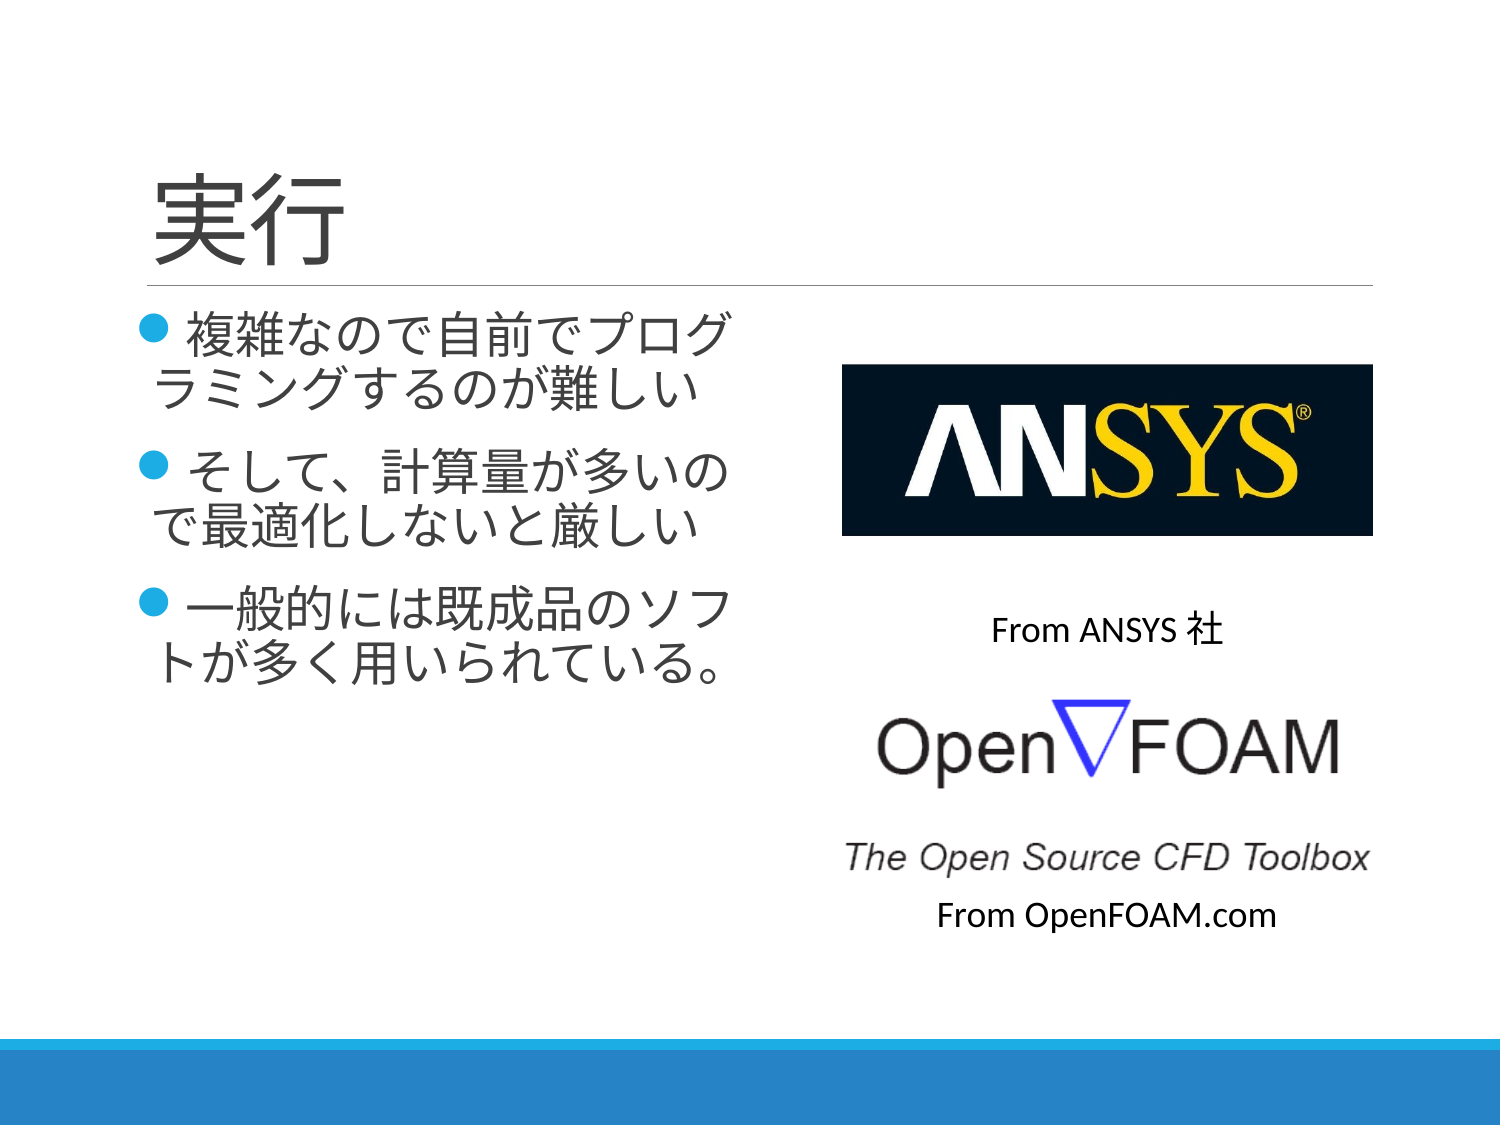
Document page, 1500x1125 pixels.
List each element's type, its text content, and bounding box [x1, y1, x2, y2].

list 複雑なので自前でプログラミングするのが難しい そして、計算量が多いので最適化しないと厳しい 一般的には既成品のソフトが多く用いられている。 [135, 302, 750, 883]
text_box From ANSYS社 [976, 606, 1239, 658]
picture [842, 302, 1373, 598]
title 実行 [135, 47, 1373, 285]
picture [842, 695, 1373, 884]
text_box From OpenFOAM.com [922, 893, 1293, 943]
